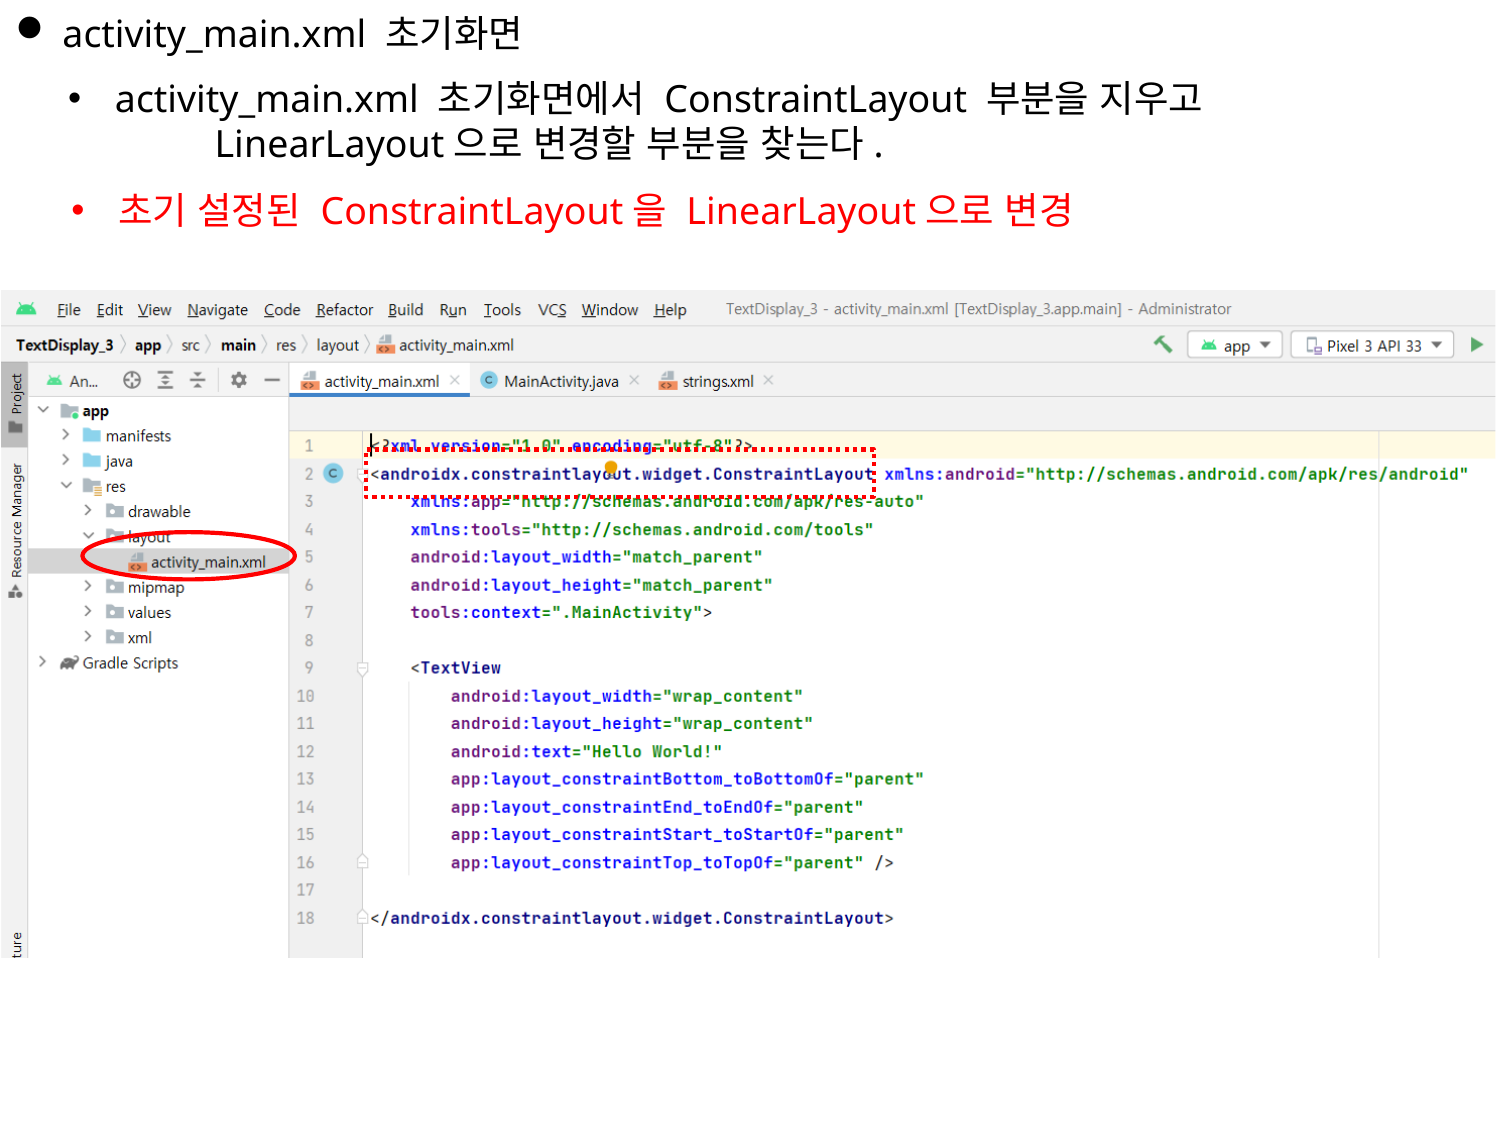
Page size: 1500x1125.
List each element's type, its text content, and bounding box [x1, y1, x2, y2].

text_box activity_main.xml 초기화면 [0, 2, 539, 63]
text_box 초기 설정된 ConstraintLayout을 LinearLayout으로 변경 [56, 179, 1089, 240]
text_box activity_main.xml 초기화면에서 ConstraintLayout 부분을 지우고 LinearLayout으로 변경할 부분을 찾는다. [53, 67, 1229, 173]
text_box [0, 290, 1496, 958]
